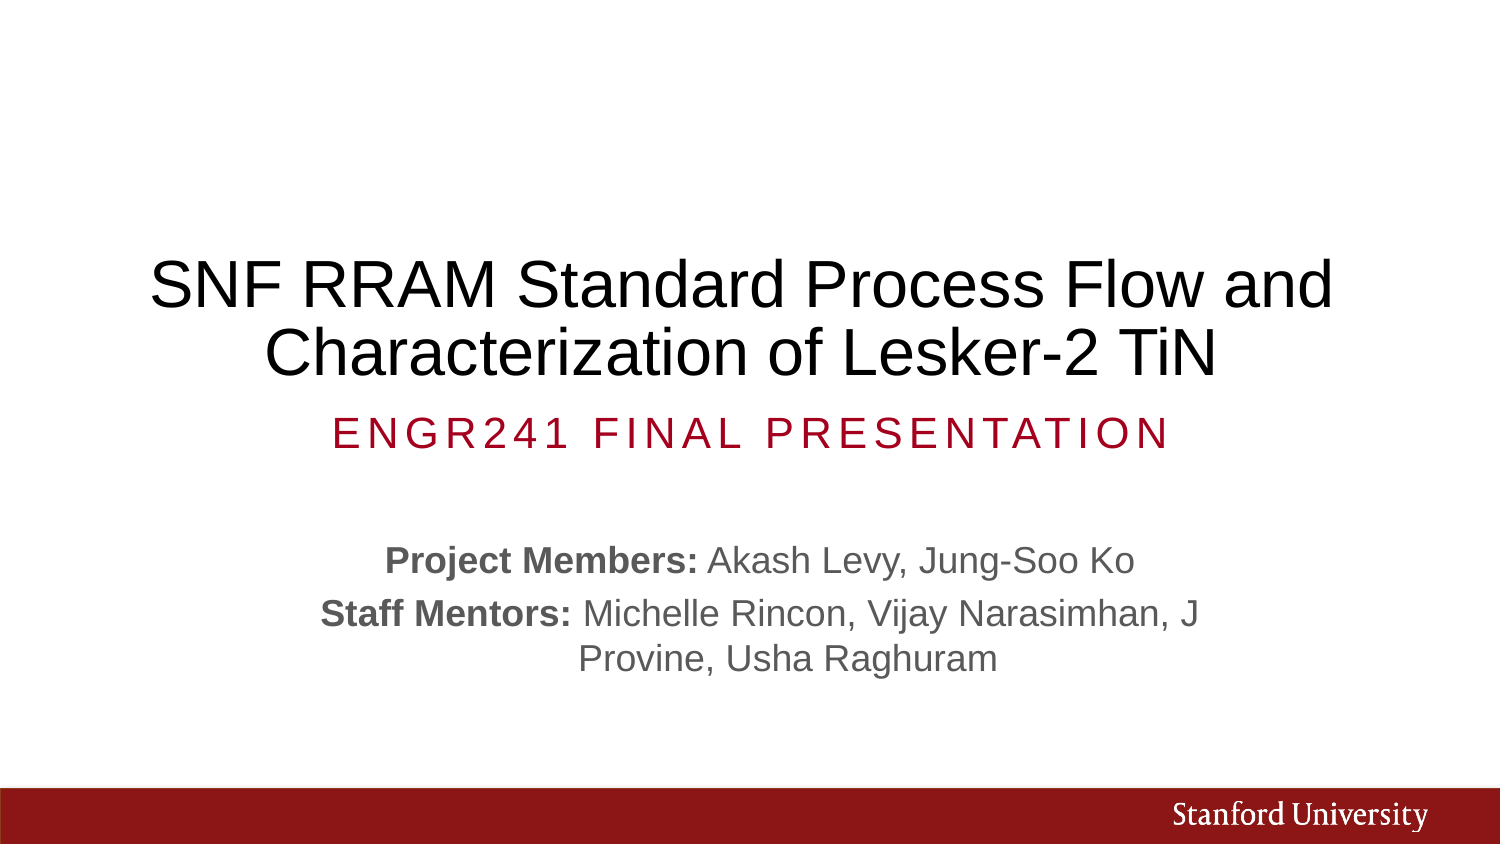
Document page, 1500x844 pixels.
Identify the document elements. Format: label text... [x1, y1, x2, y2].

list Project Members: Akash Levy, Jung-Soo Ko Staff Mentors: Michelle Rincon, Vijay Narasimhan, J Provine, Usha Raghuram [263, 590, 1257, 625]
title SNF RRAM Standard Process Flow and Characterization of Lesker-2 TiN [75, 295, 1425, 396]
subtitle ENGR241 Final Presentation [75, 396, 1425, 473]
